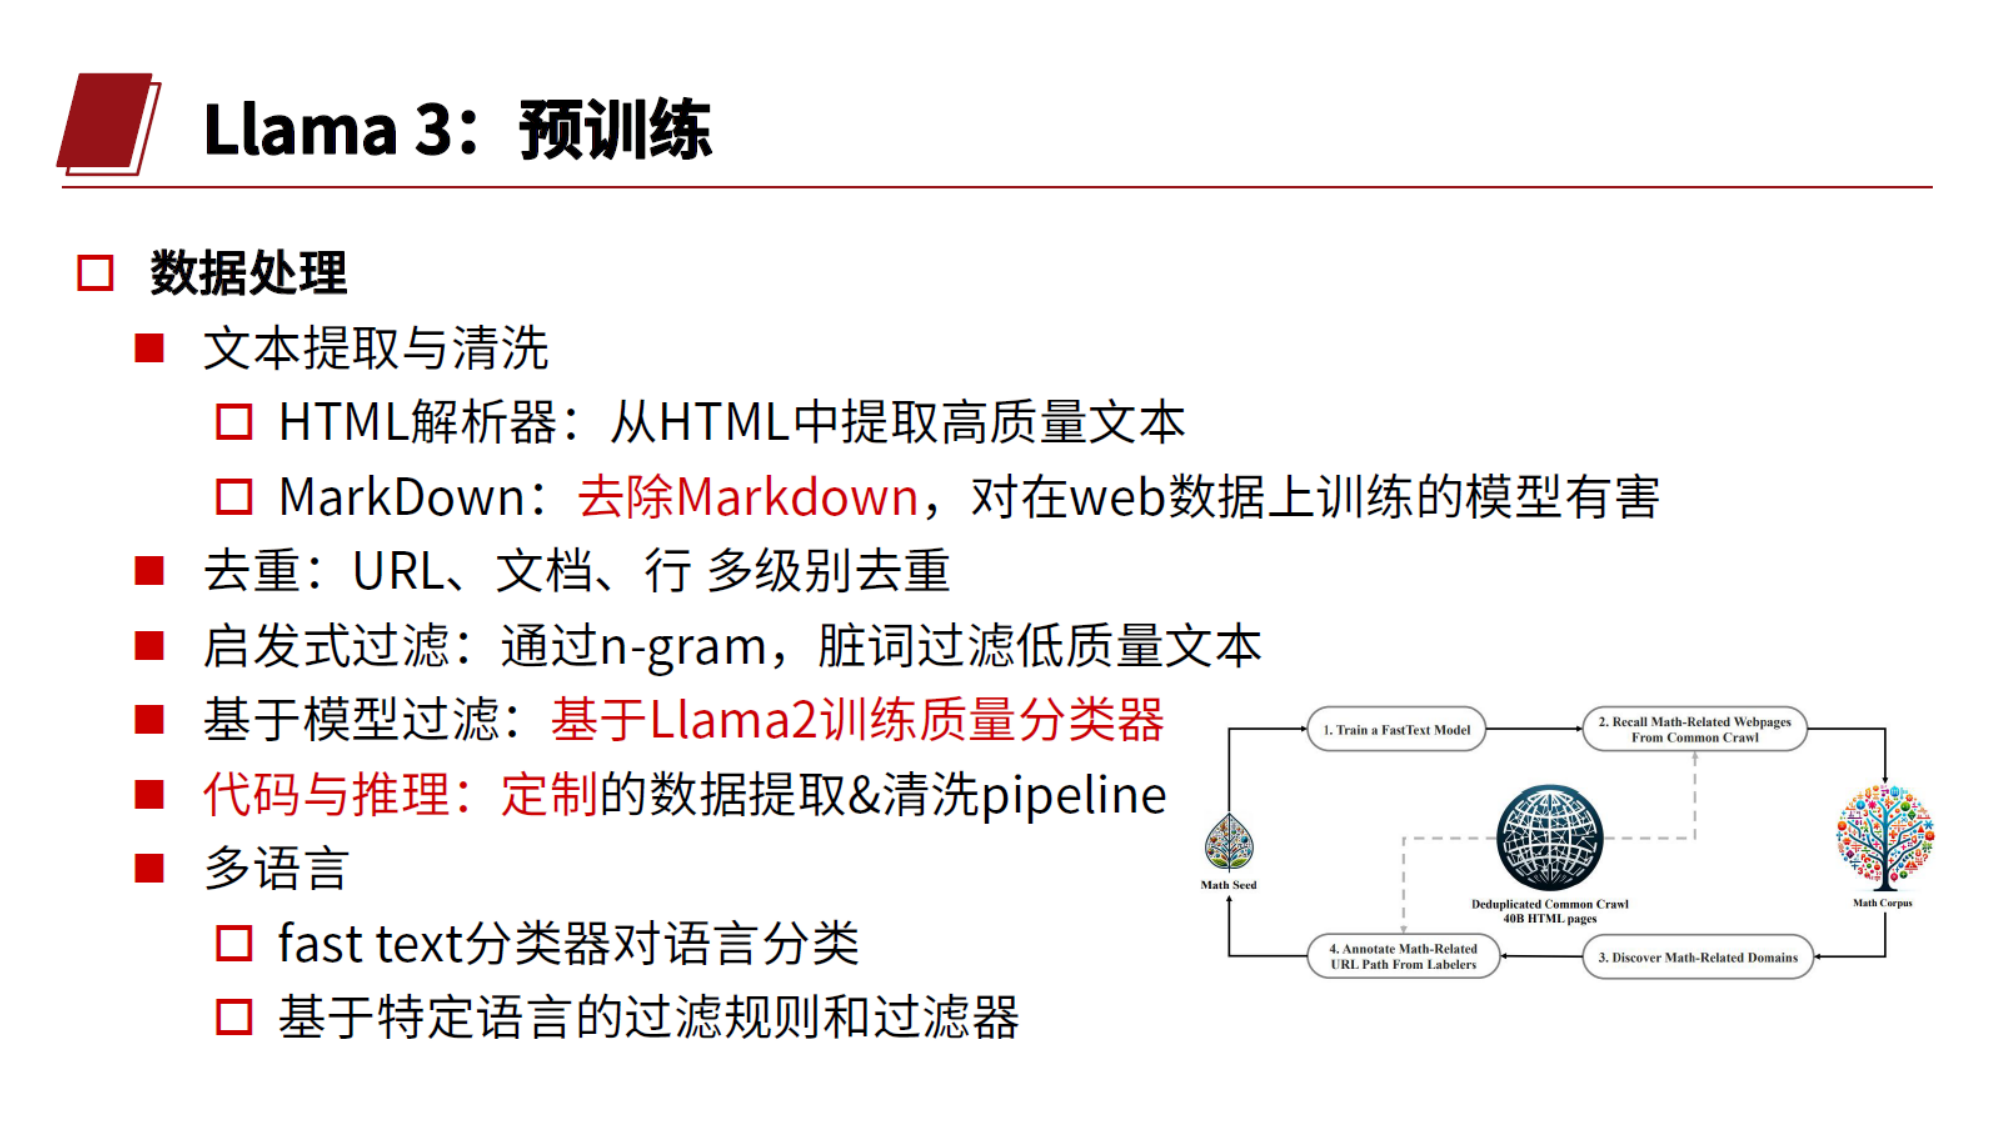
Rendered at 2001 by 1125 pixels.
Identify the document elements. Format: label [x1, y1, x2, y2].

picture [41, 55, 1958, 1070]
